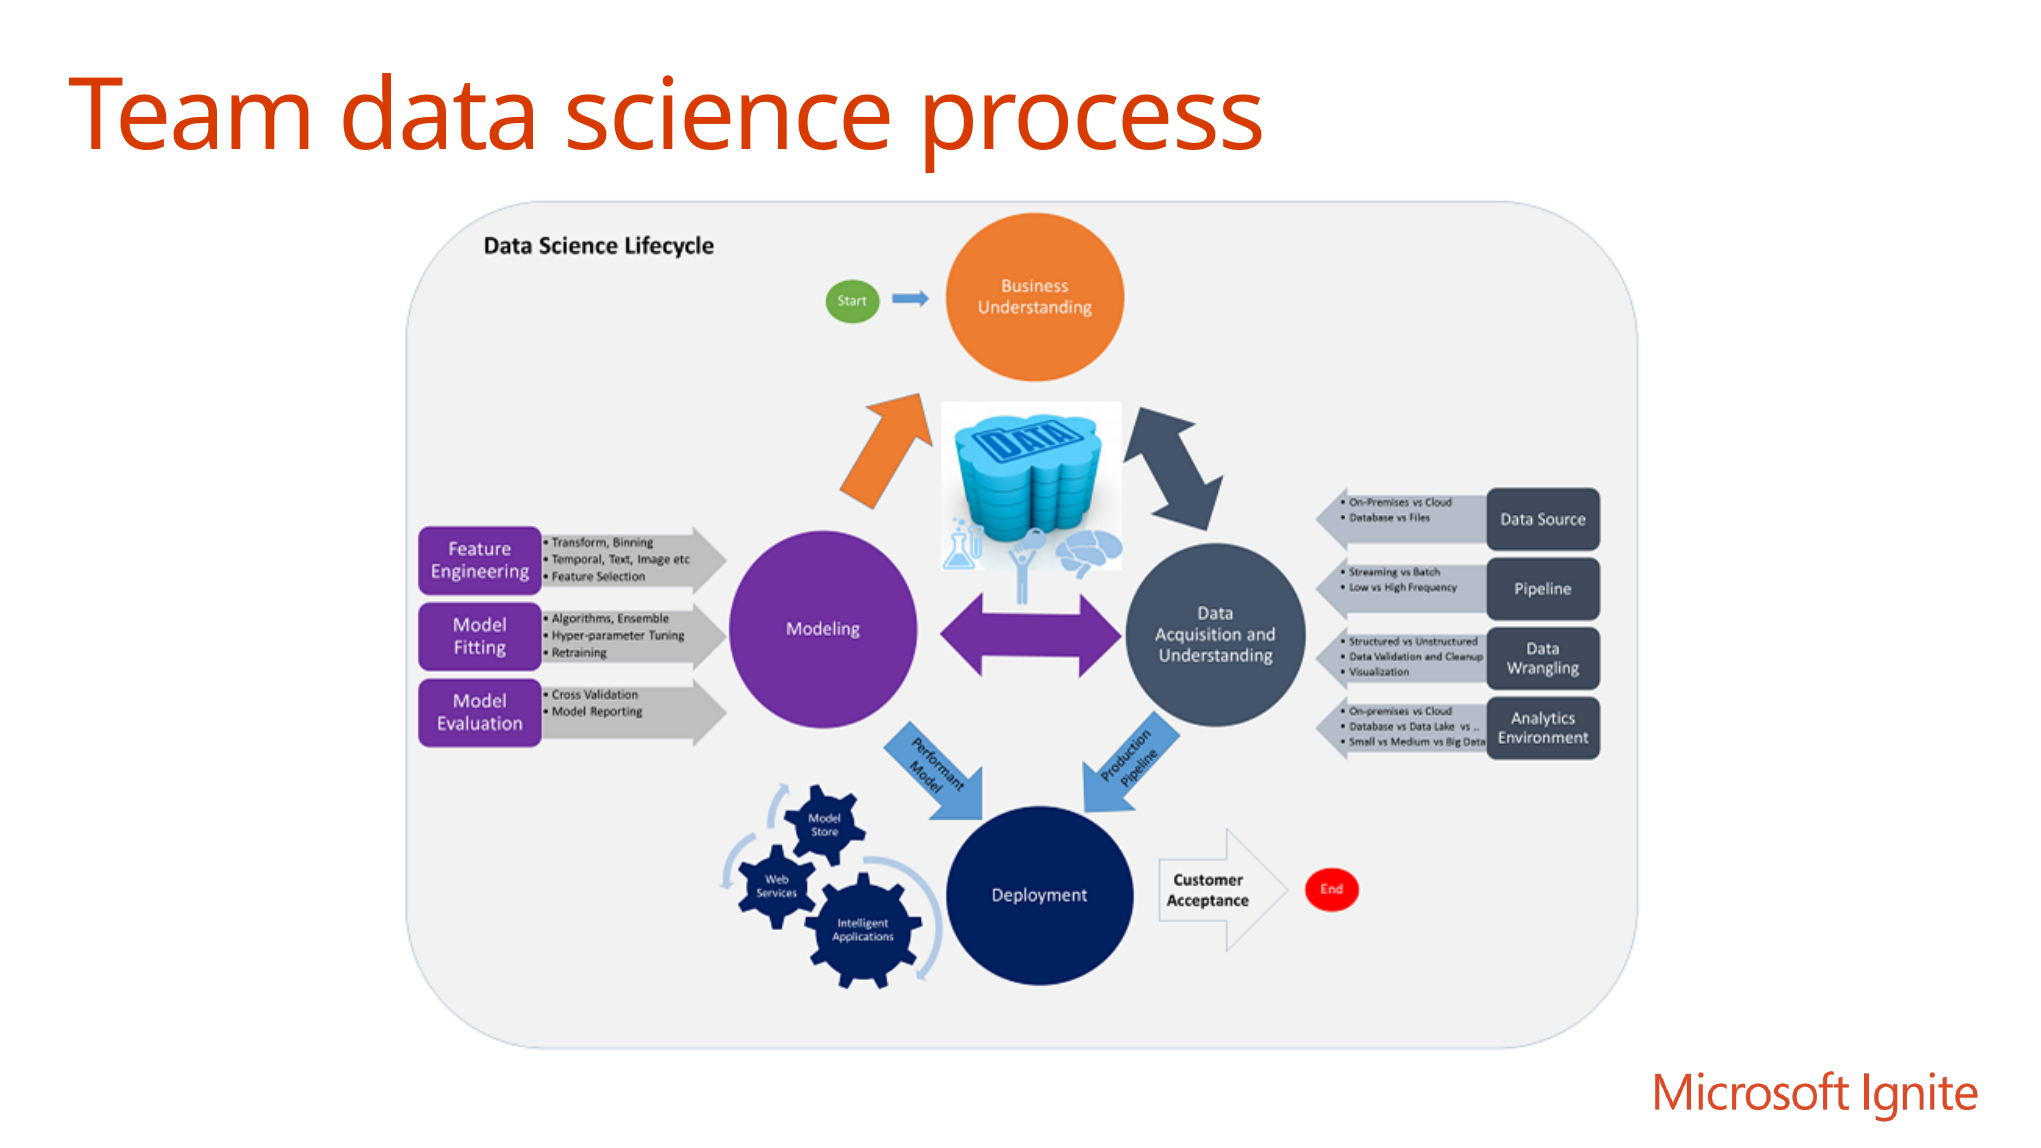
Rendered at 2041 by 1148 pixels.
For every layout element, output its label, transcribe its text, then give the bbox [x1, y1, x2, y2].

title Team data science process [45, 48, 1996, 199]
picture [394, 195, 1646, 1056]
